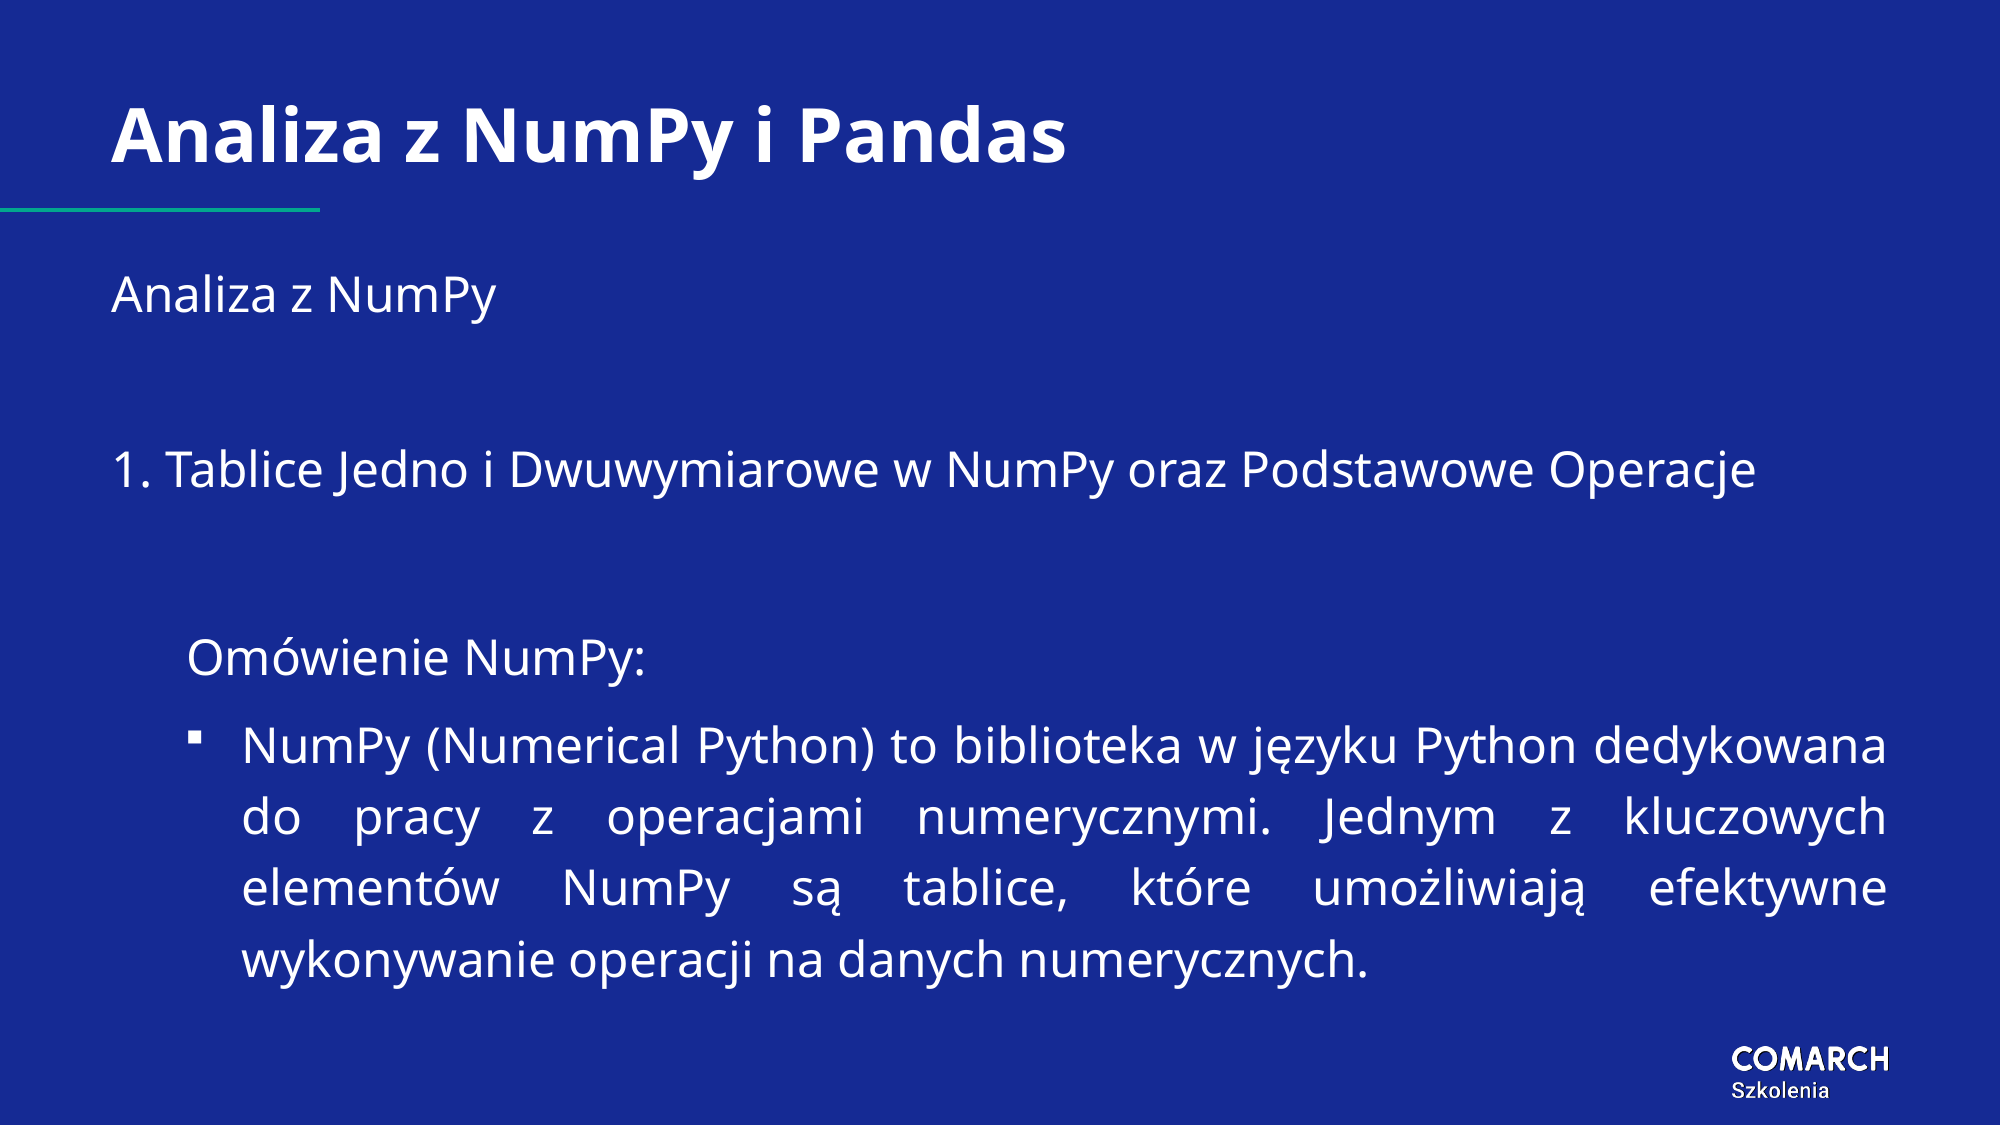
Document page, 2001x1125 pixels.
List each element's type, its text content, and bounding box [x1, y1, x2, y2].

picture [1732, 1046, 1889, 1098]
title Analiza z NumPy i Pandas [111, 0, 1889, 185]
list Analiza z NumPy 1. Tablice Jedno i Dwuwymiarowe w NumPy oraz Podstawowe Operacje Omówienie NumPy: NumPy (Numerical Python) to biblioteka w języku Python dedykowana do pracy z operacjami numerycznymi. Jednym z kluczowych elementów NumPy są tablice, które umożliwiają efektywne wykonywanie operacji na danych numerycznych. [111, 243, 1889, 1000]
